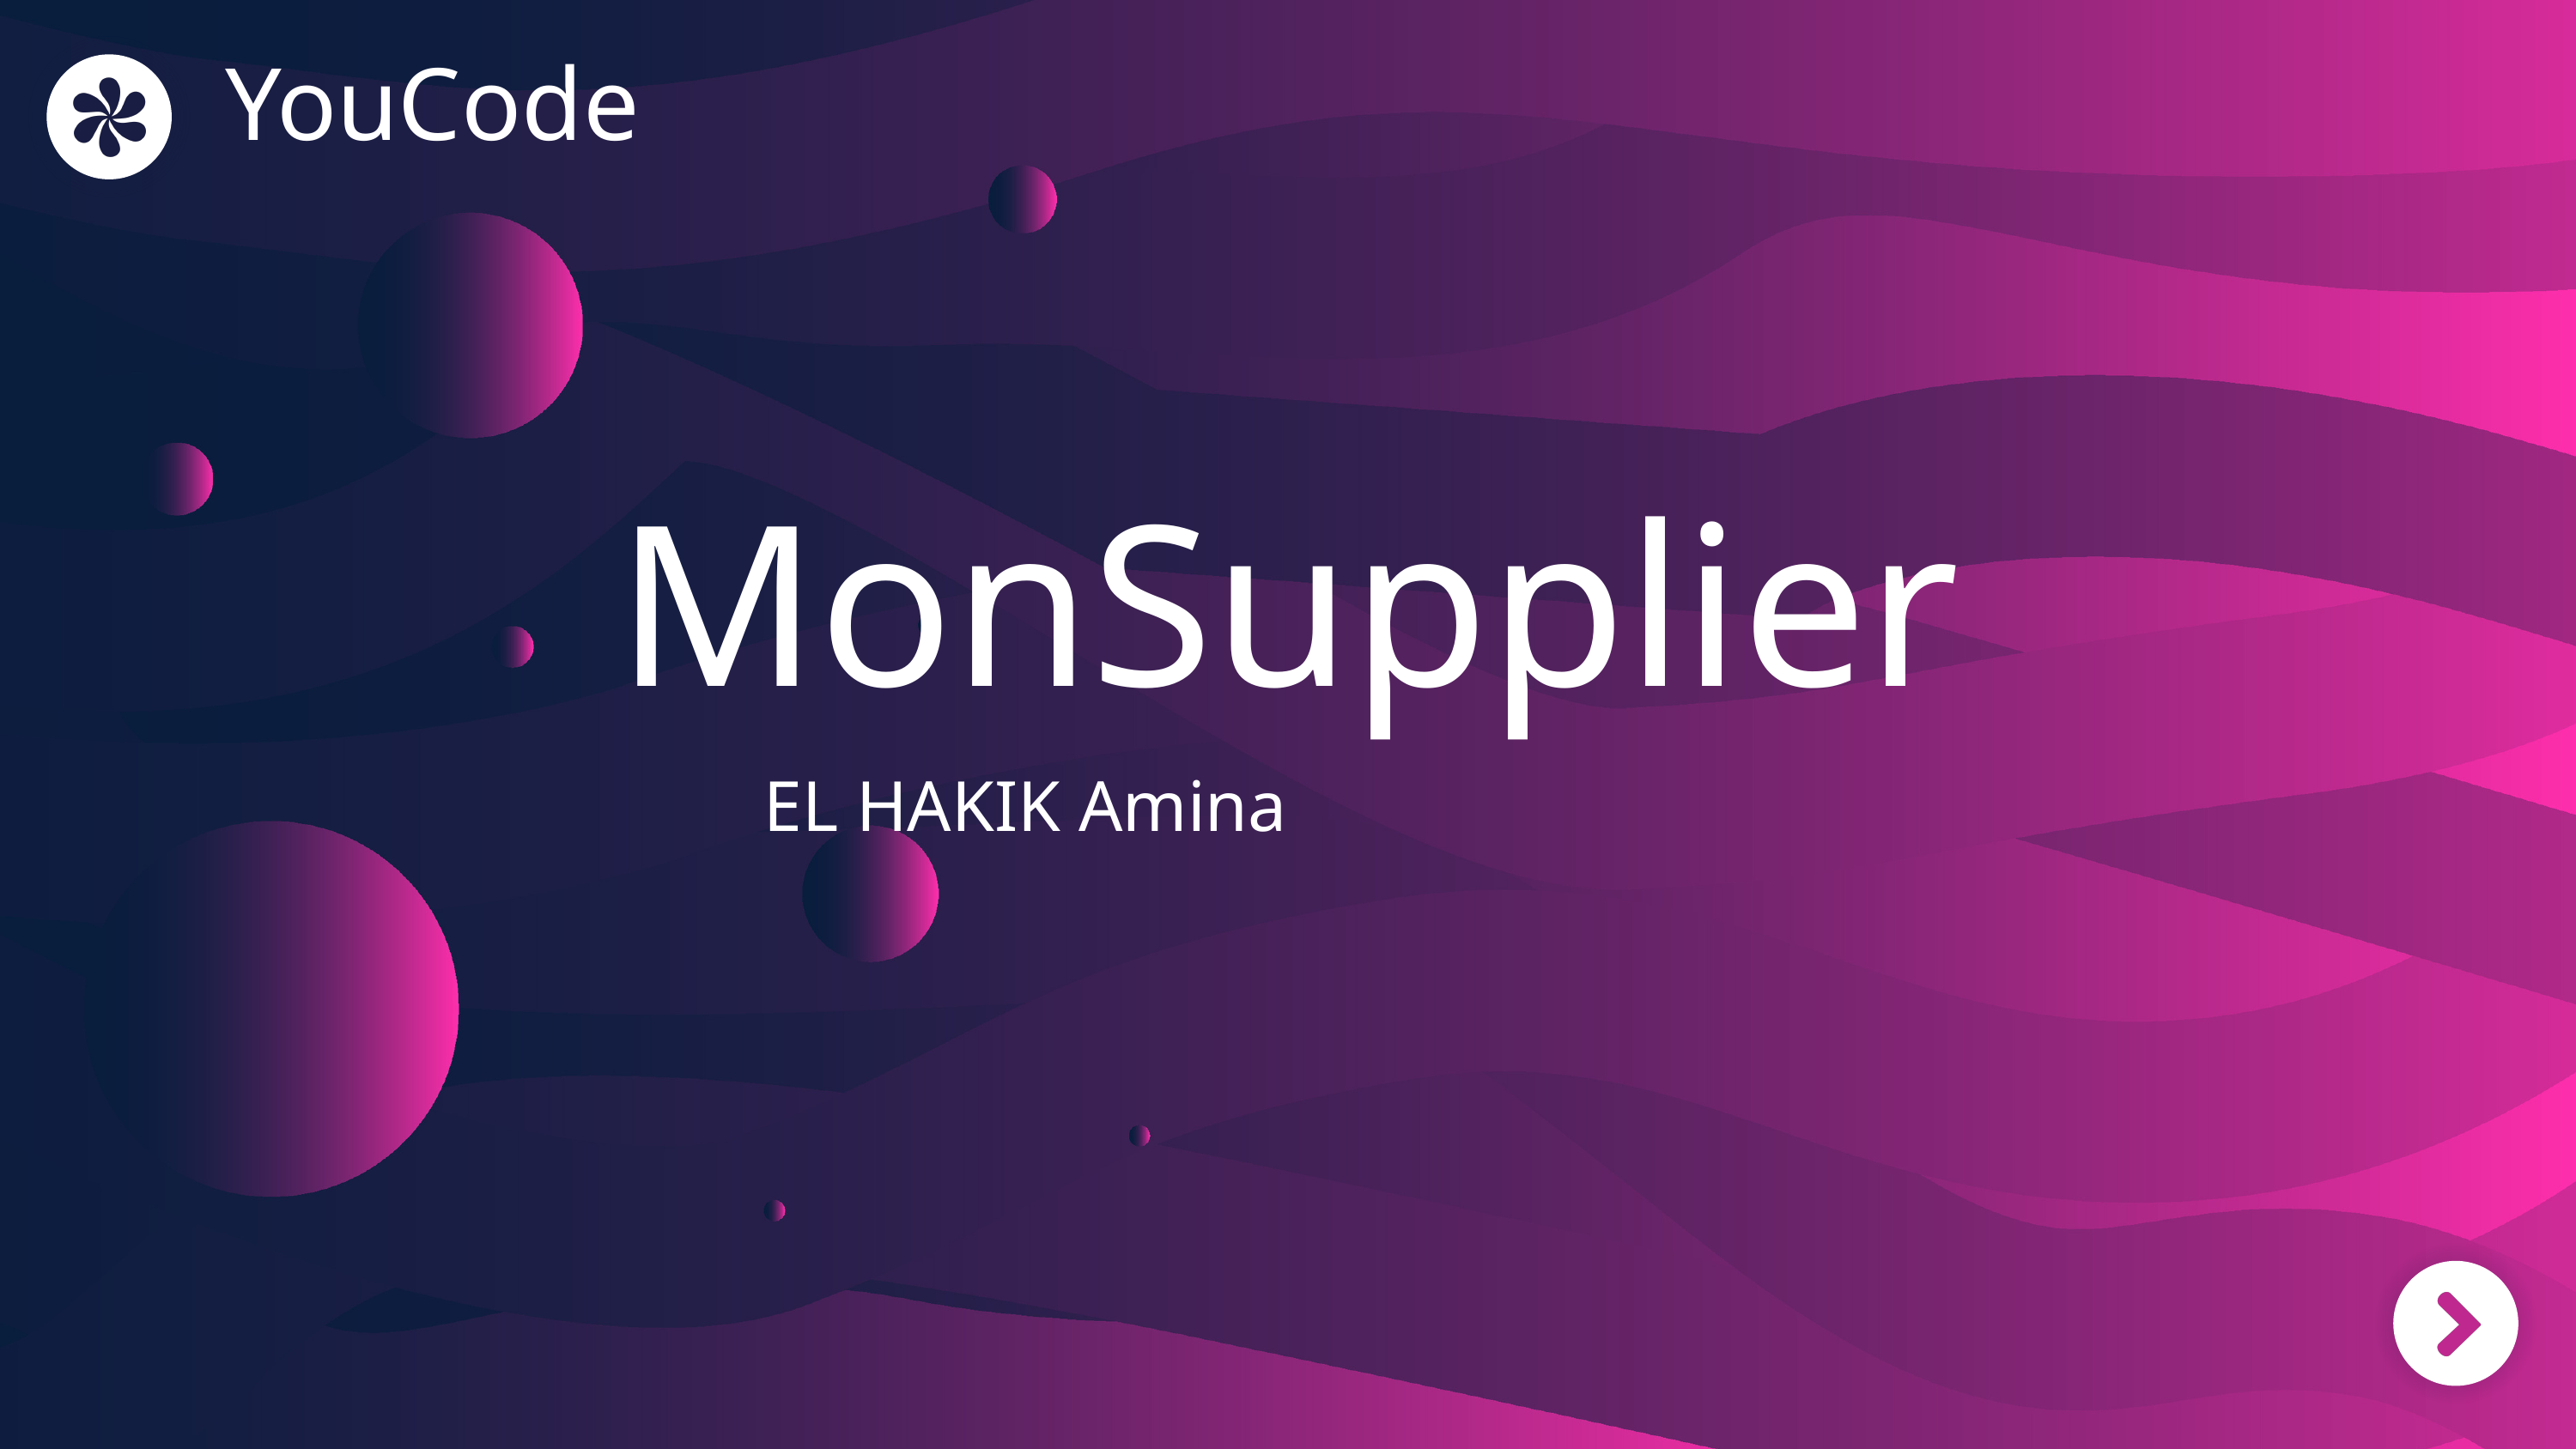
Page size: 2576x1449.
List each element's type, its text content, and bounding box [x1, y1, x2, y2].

text_box YouCode [225, 61, 1041, 161]
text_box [2374, 1242, 2537, 1405]
text_box EL HAKIK Amina [252, 776, 1288, 846]
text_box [27, 35, 191, 198]
text_box MonSupplier [375, 510, 2200, 731]
text_box [0, 0, 2576, 1449]
